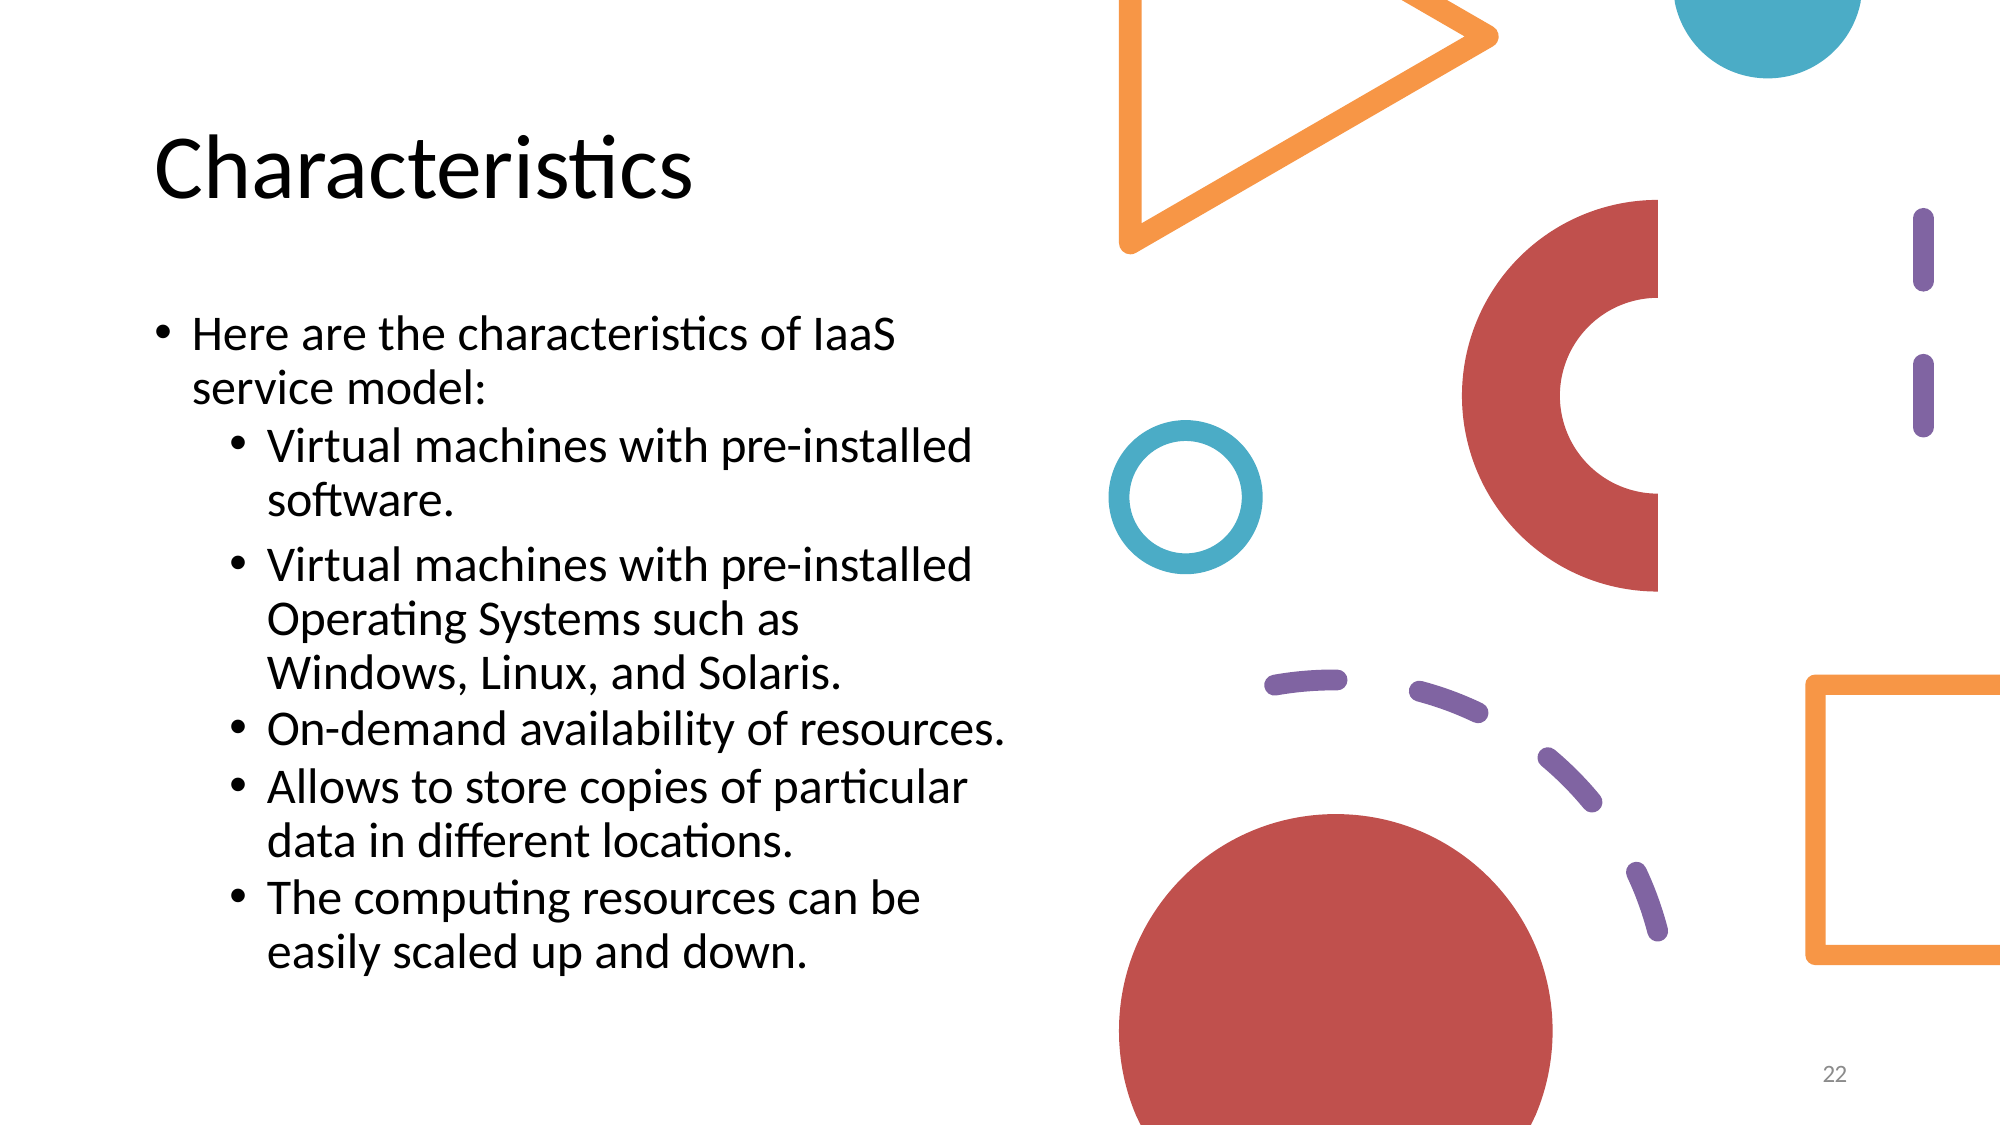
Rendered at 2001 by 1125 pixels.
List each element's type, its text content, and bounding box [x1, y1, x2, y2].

text_box [1273, 679, 1664, 977]
title Characteristics [137, 59, 1050, 278]
text_box Here are the characteristics of IaaS service model: Virtual machines with pre-installed software. Virtual machines with pre-installed Operating Systems such as Windows, Linux, and Solaris. On-demand availability of resources. Allows to store copies of particular data in different locations. The computing resources can be easily scaled up and down. [137, 299, 1050, 1014]
text_box [1672, 0, 1863, 81]
text_box [0, 0, 2000, 1125]
text_box [1459, 197, 1660, 594]
text_box [1116, 428, 1255, 566]
slide_number 22 [1604, 1042, 1863, 1103]
text_box [1805, 674, 2000, 966]
text_box [1116, 811, 1555, 1125]
text_box [1118, 0, 1499, 255]
